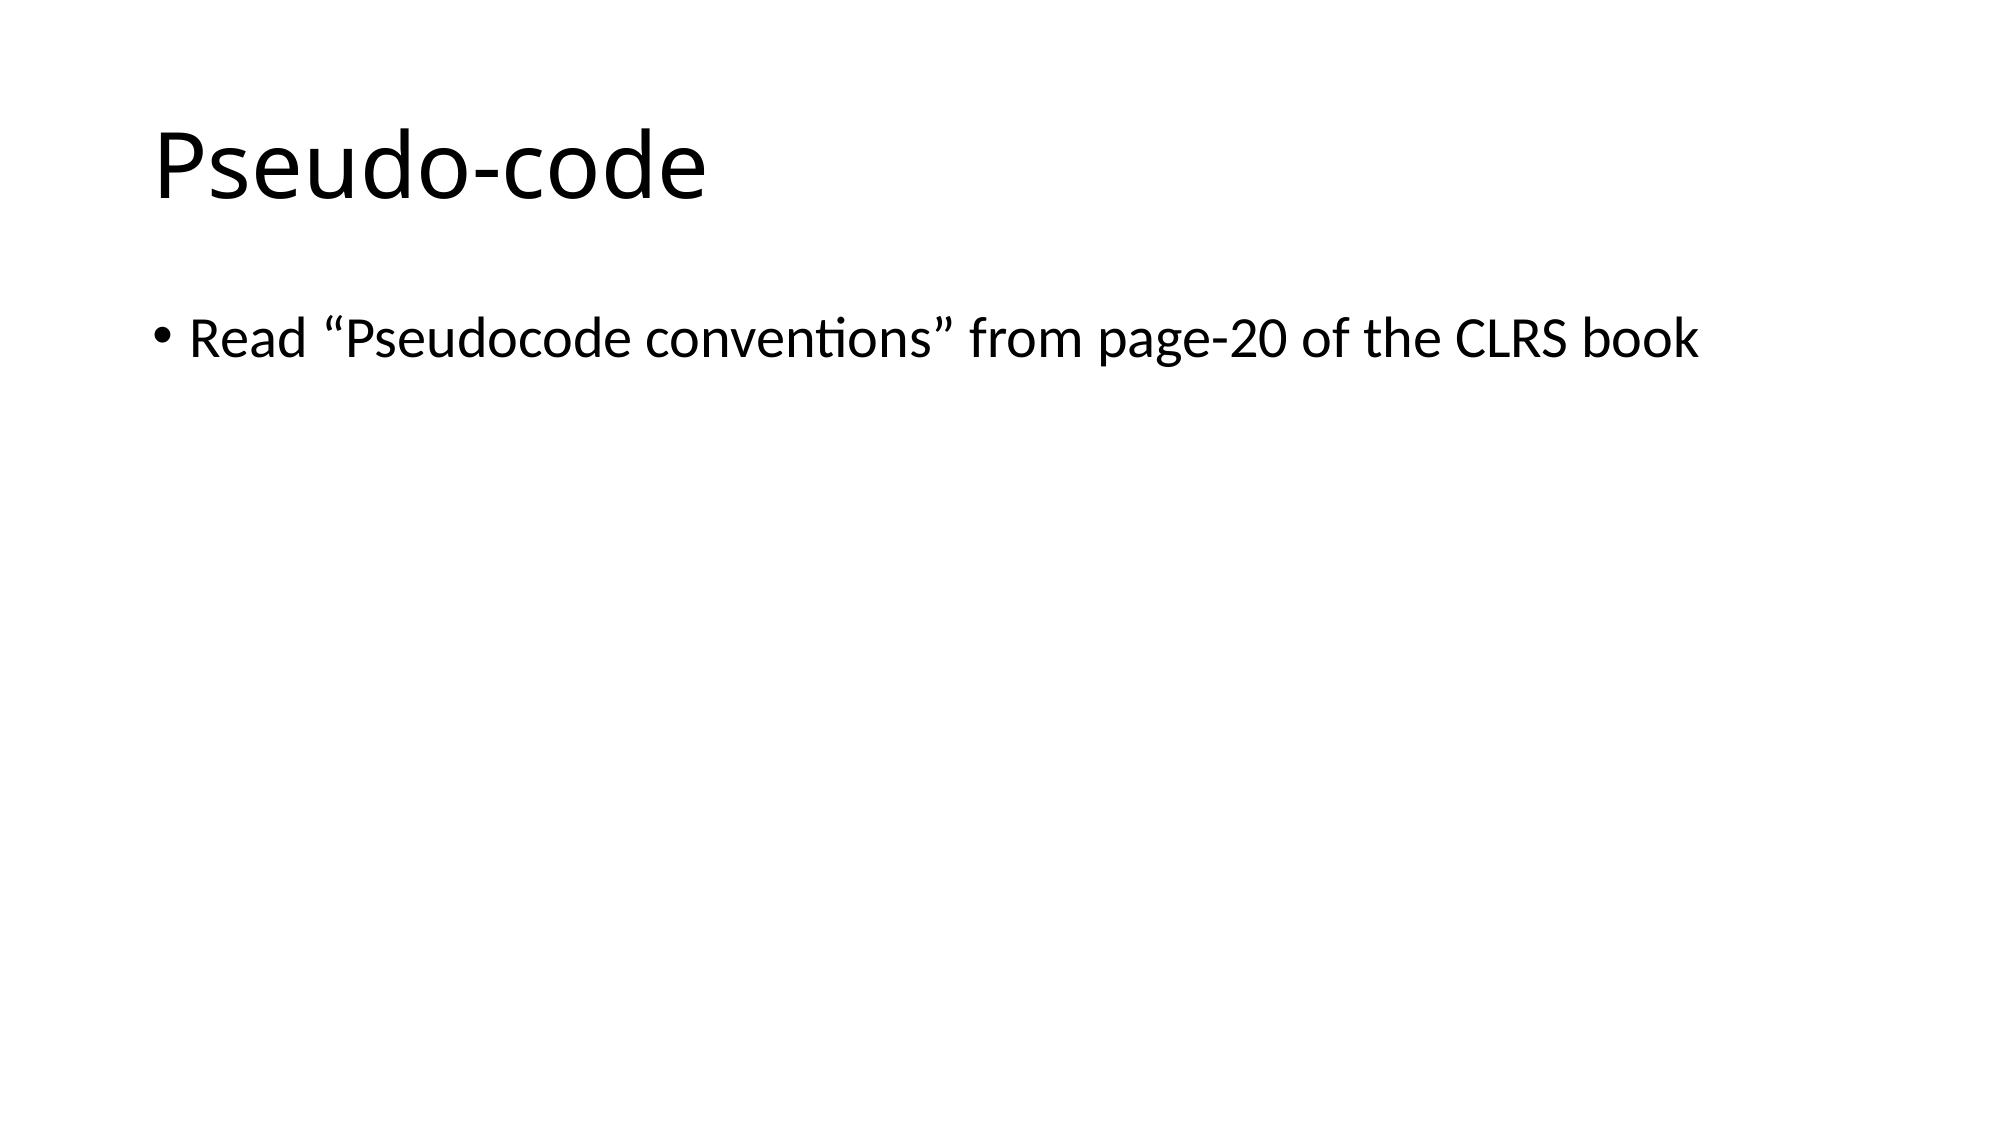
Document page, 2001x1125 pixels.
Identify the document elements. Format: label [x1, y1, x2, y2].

title [137, 59, 1863, 278]
list [137, 299, 1863, 1014]
